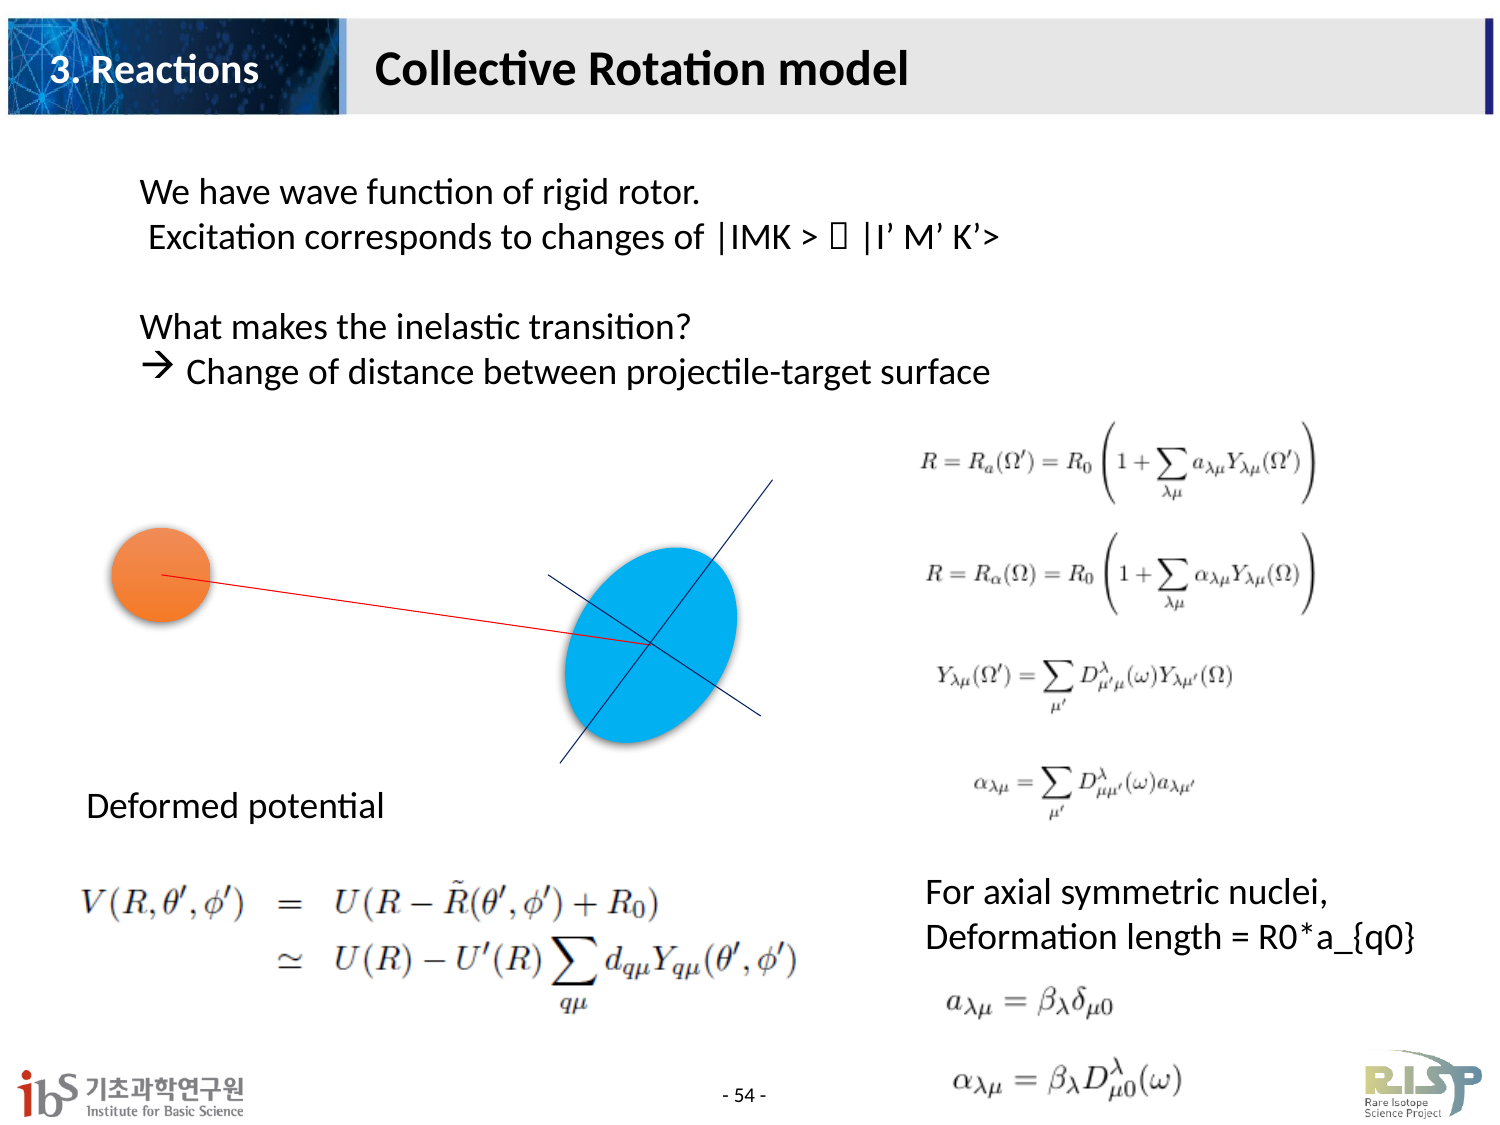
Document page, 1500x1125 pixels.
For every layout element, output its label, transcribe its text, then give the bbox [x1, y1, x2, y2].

picture [930, 969, 1126, 1035]
picture [2, 10, 1500, 130]
text_box Deformed potential [71, 773, 409, 834]
picture [933, 1038, 1197, 1111]
picture [907, 415, 1328, 516]
picture [1364, 1049, 1482, 1119]
picture [923, 648, 1246, 828]
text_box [112, 479, 773, 764]
picture [17, 1070, 243, 1117]
picture [923, 532, 1323, 622]
text_box We have wave function of rigid rotor. Excitation corresponds to changes of |IMK >  |I’ M’ K’> What makes the inelastic transition? Change of distance between projectile-target surface [124, 159, 1033, 400]
text_box For axial symmetric nuclei, Deformation length = R0*a_{q0} [910, 859, 1440, 964]
picture [74, 868, 810, 1028]
